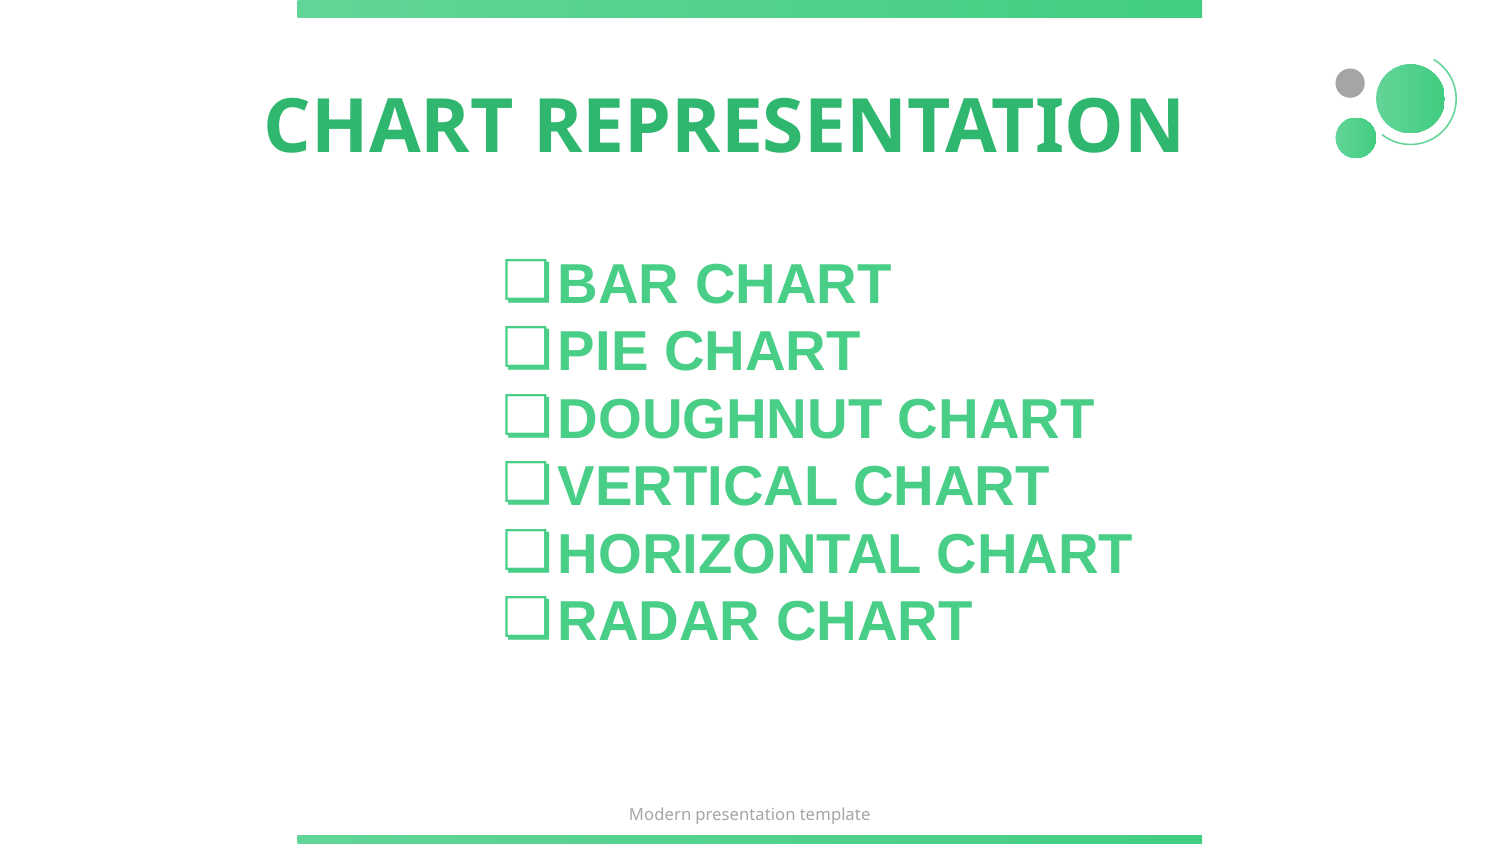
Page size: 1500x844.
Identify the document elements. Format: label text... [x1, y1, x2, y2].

text_box CHART REPRESENTATION [152, 72, 1298, 175]
text_box BAR CHART PIE CHART DOUGHNUT CHART VERTICAL CHART HORIZONTAL CHART RADAR CHART [490, 235, 1500, 732]
